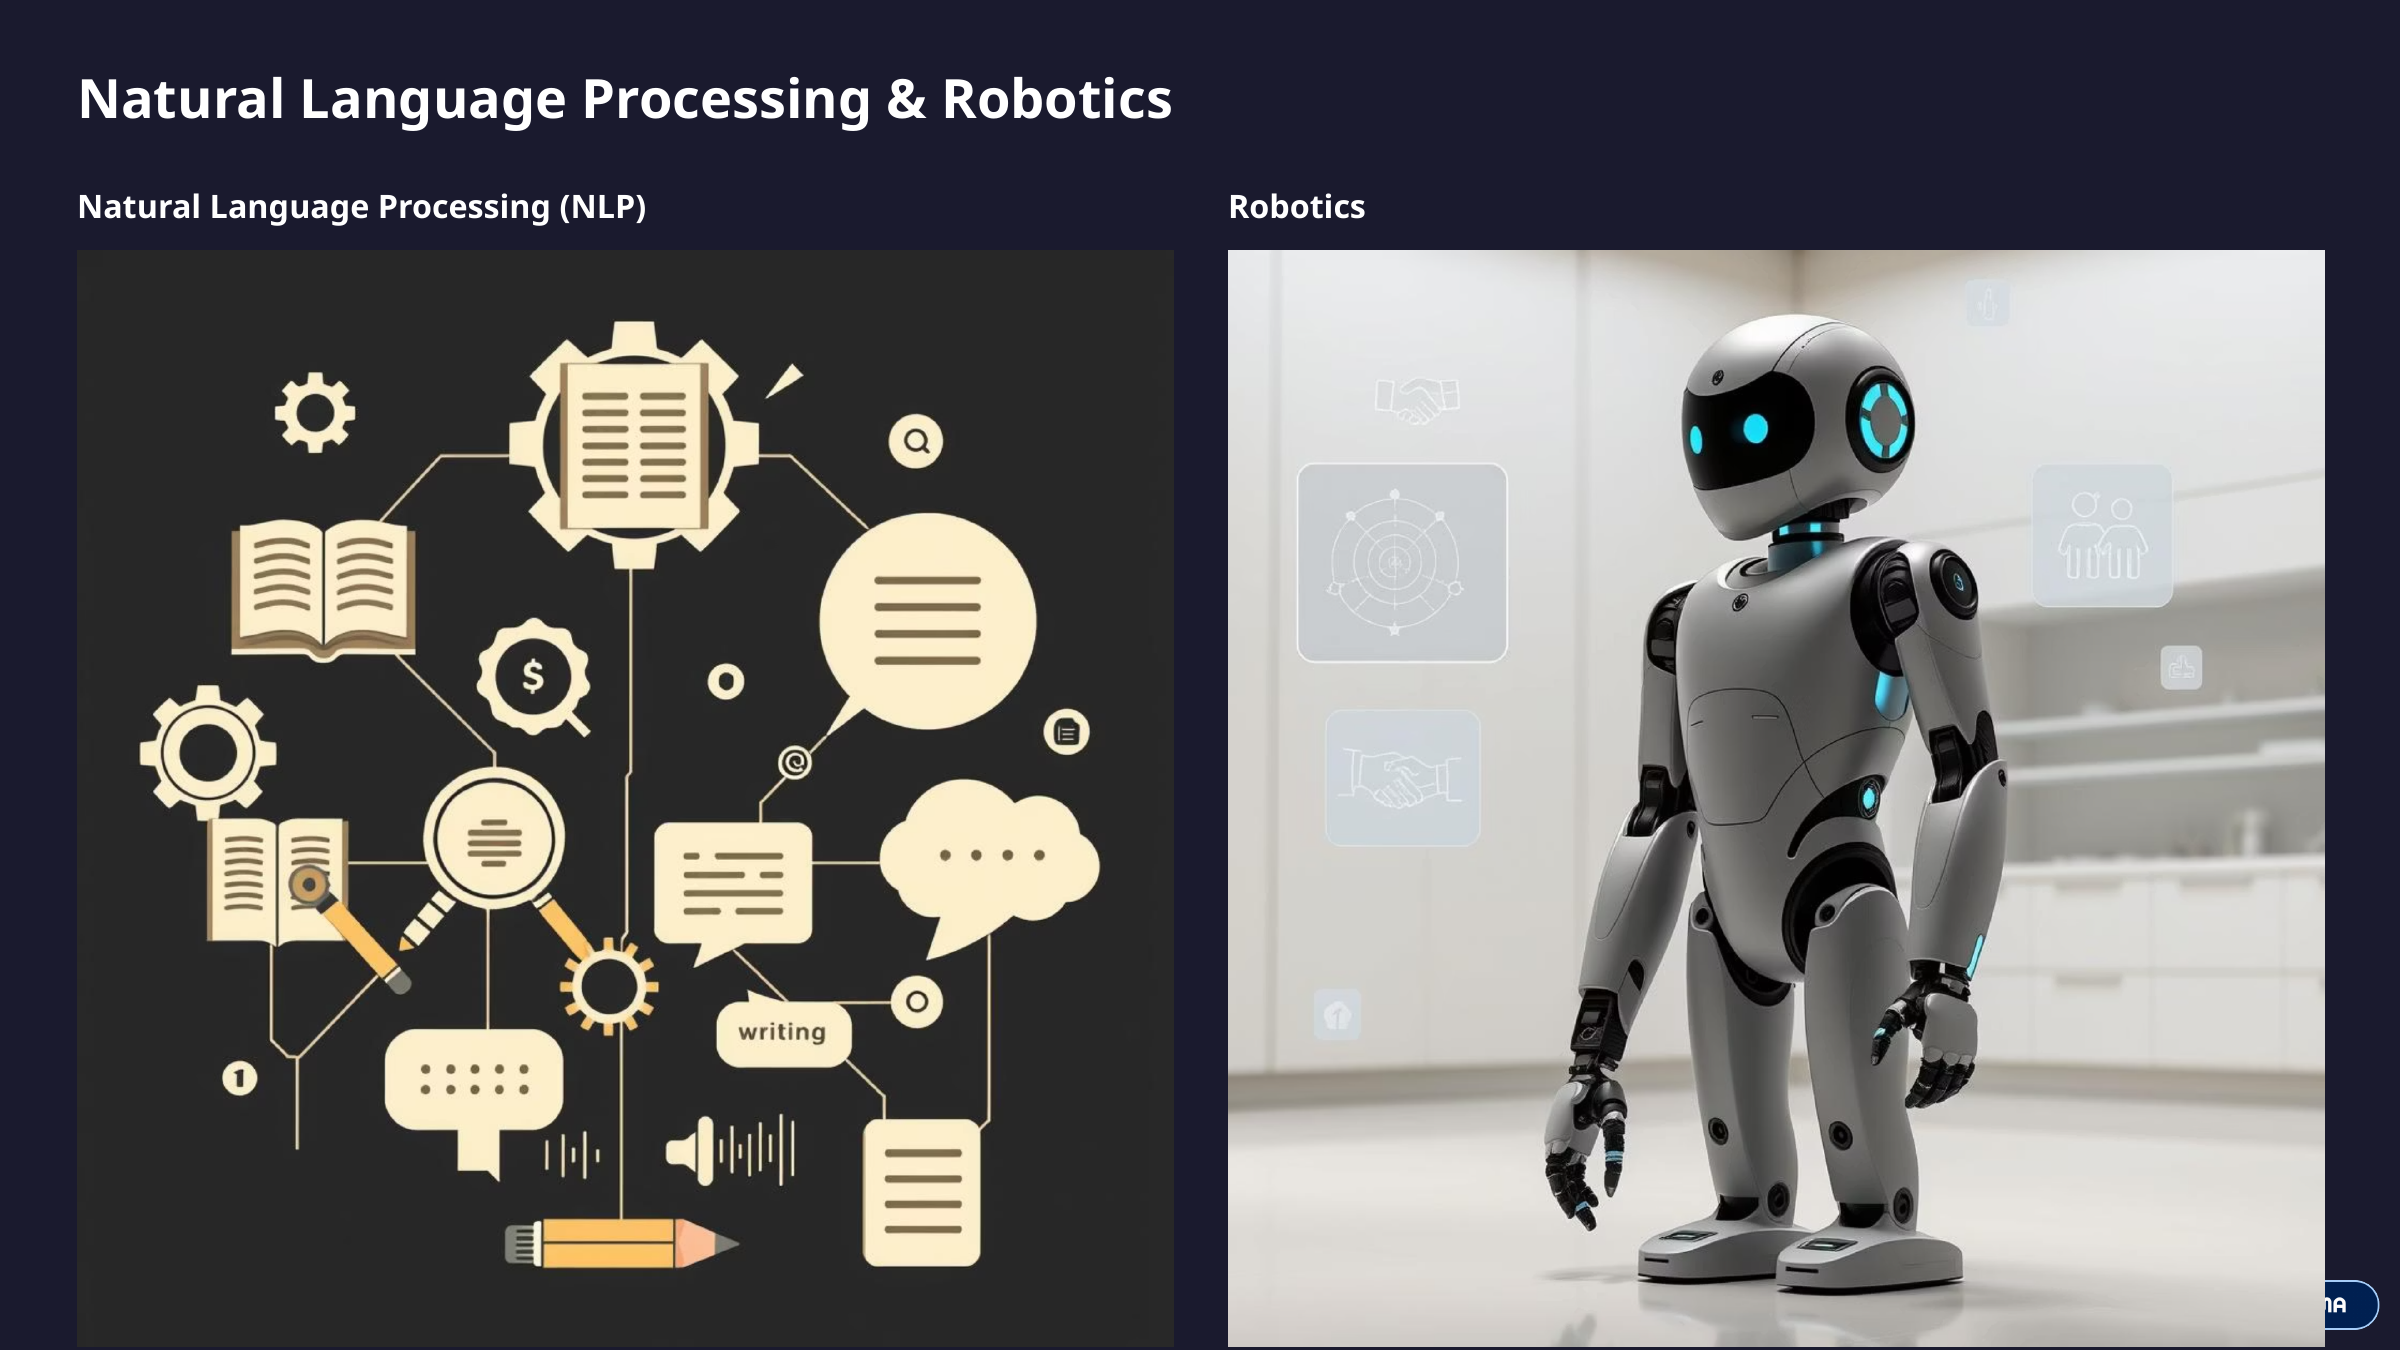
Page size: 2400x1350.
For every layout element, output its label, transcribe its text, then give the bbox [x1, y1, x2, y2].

picture [77, 250, 1174, 1347]
text_box Natural Language Processing & Robotics [77, 60, 1067, 130]
picture [1228, 250, 2389, 1347]
text_box Natural Language Processing (NLP) [77, 184, 594, 226]
text_box Robotics [1228, 184, 1559, 226]
